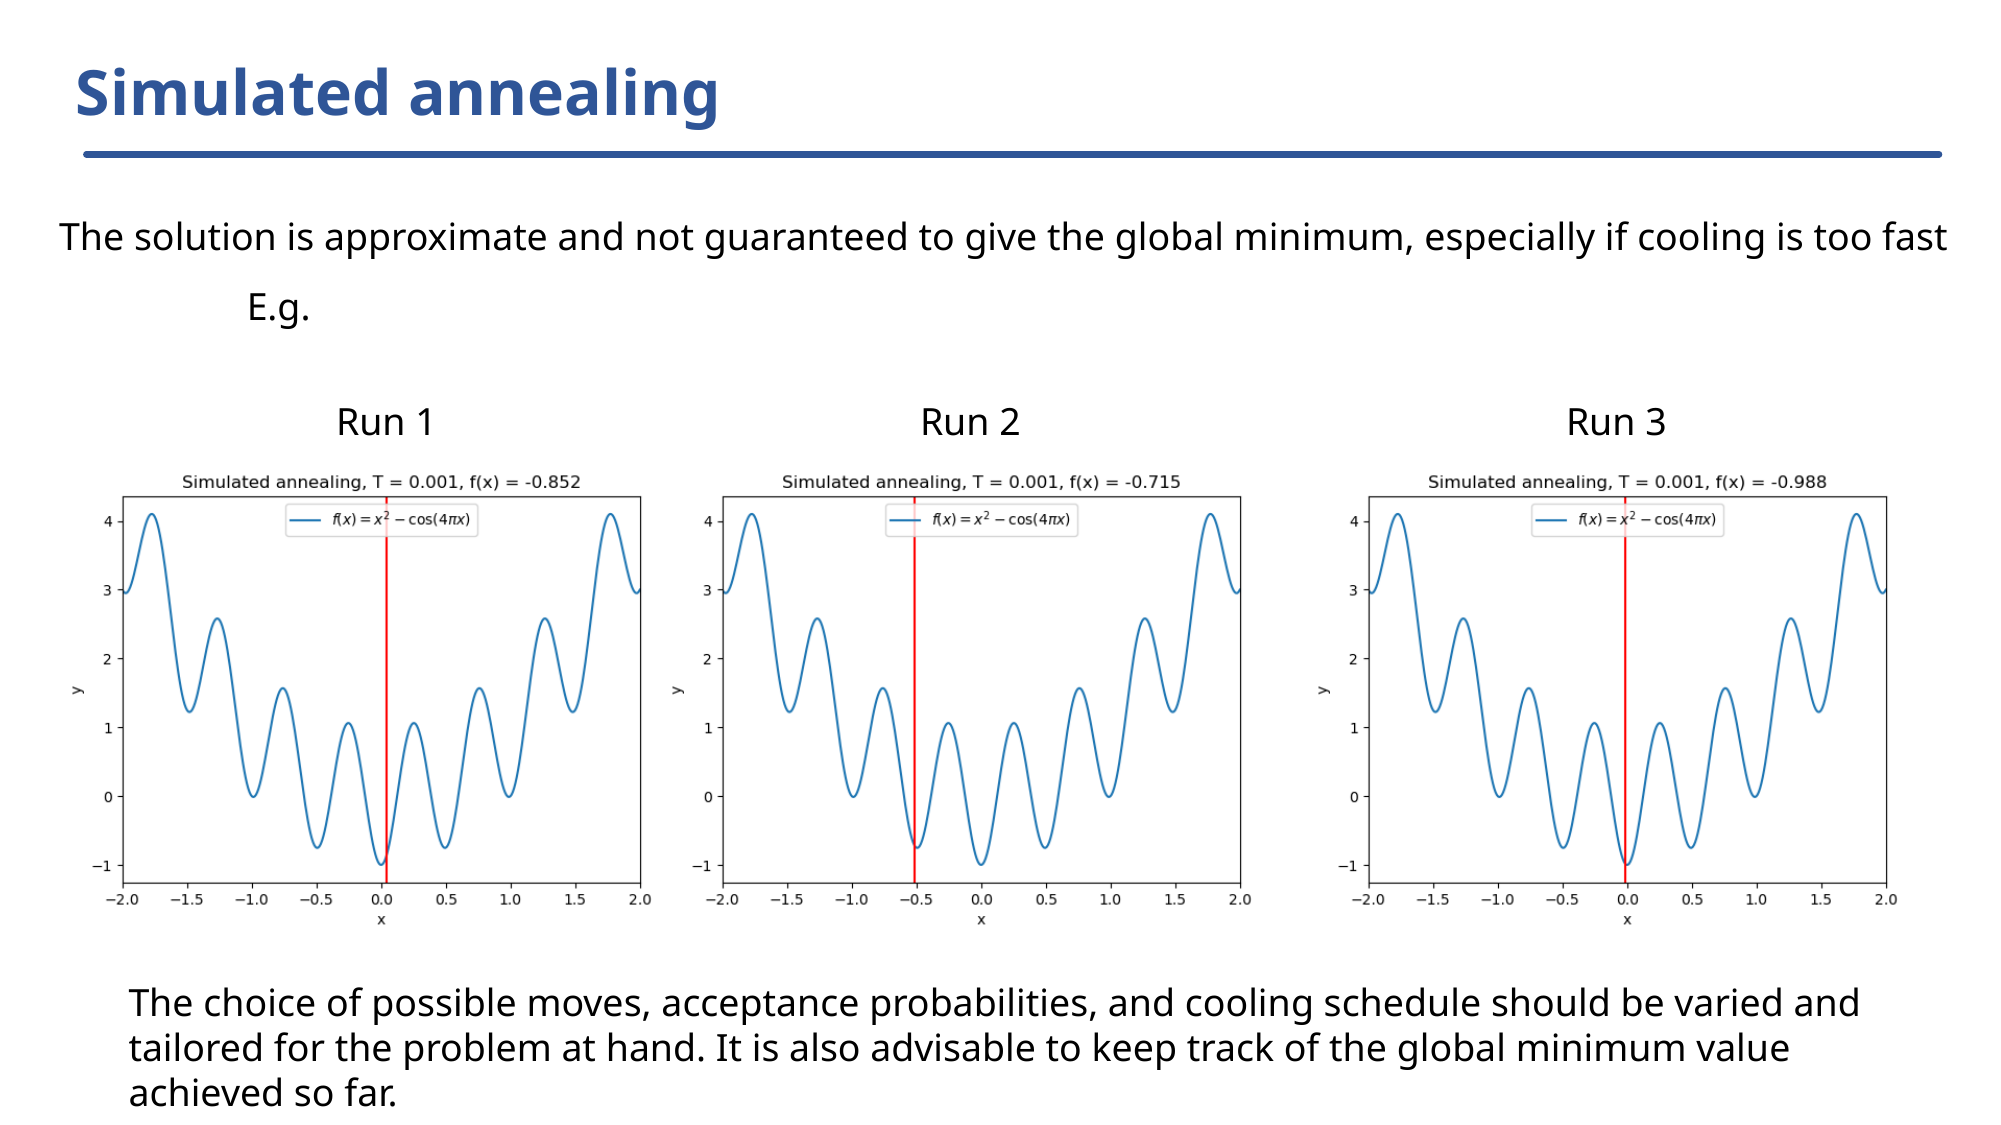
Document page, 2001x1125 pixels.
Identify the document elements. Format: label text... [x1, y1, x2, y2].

text_box The solution is approximate and not guaranteed to give the global minimum, especially if cooling is too fast [44, 205, 1965, 266]
title Simulated annealing [60, 0, 1940, 192]
picture [1306, 465, 1907, 938]
text_box Run 1 [321, 390, 452, 451]
text_box The choice of possible moves, acceptance probabilities, and cooling schedule should be varied and tailored for the problem at hand. It is also advisable to keep track of the global minimum value achieved so far. [113, 971, 1887, 1121]
text_box Run 3 [1551, 390, 1682, 451]
text_box Run 2 [905, 390, 1036, 451]
picture [60, 465, 1261, 938]
